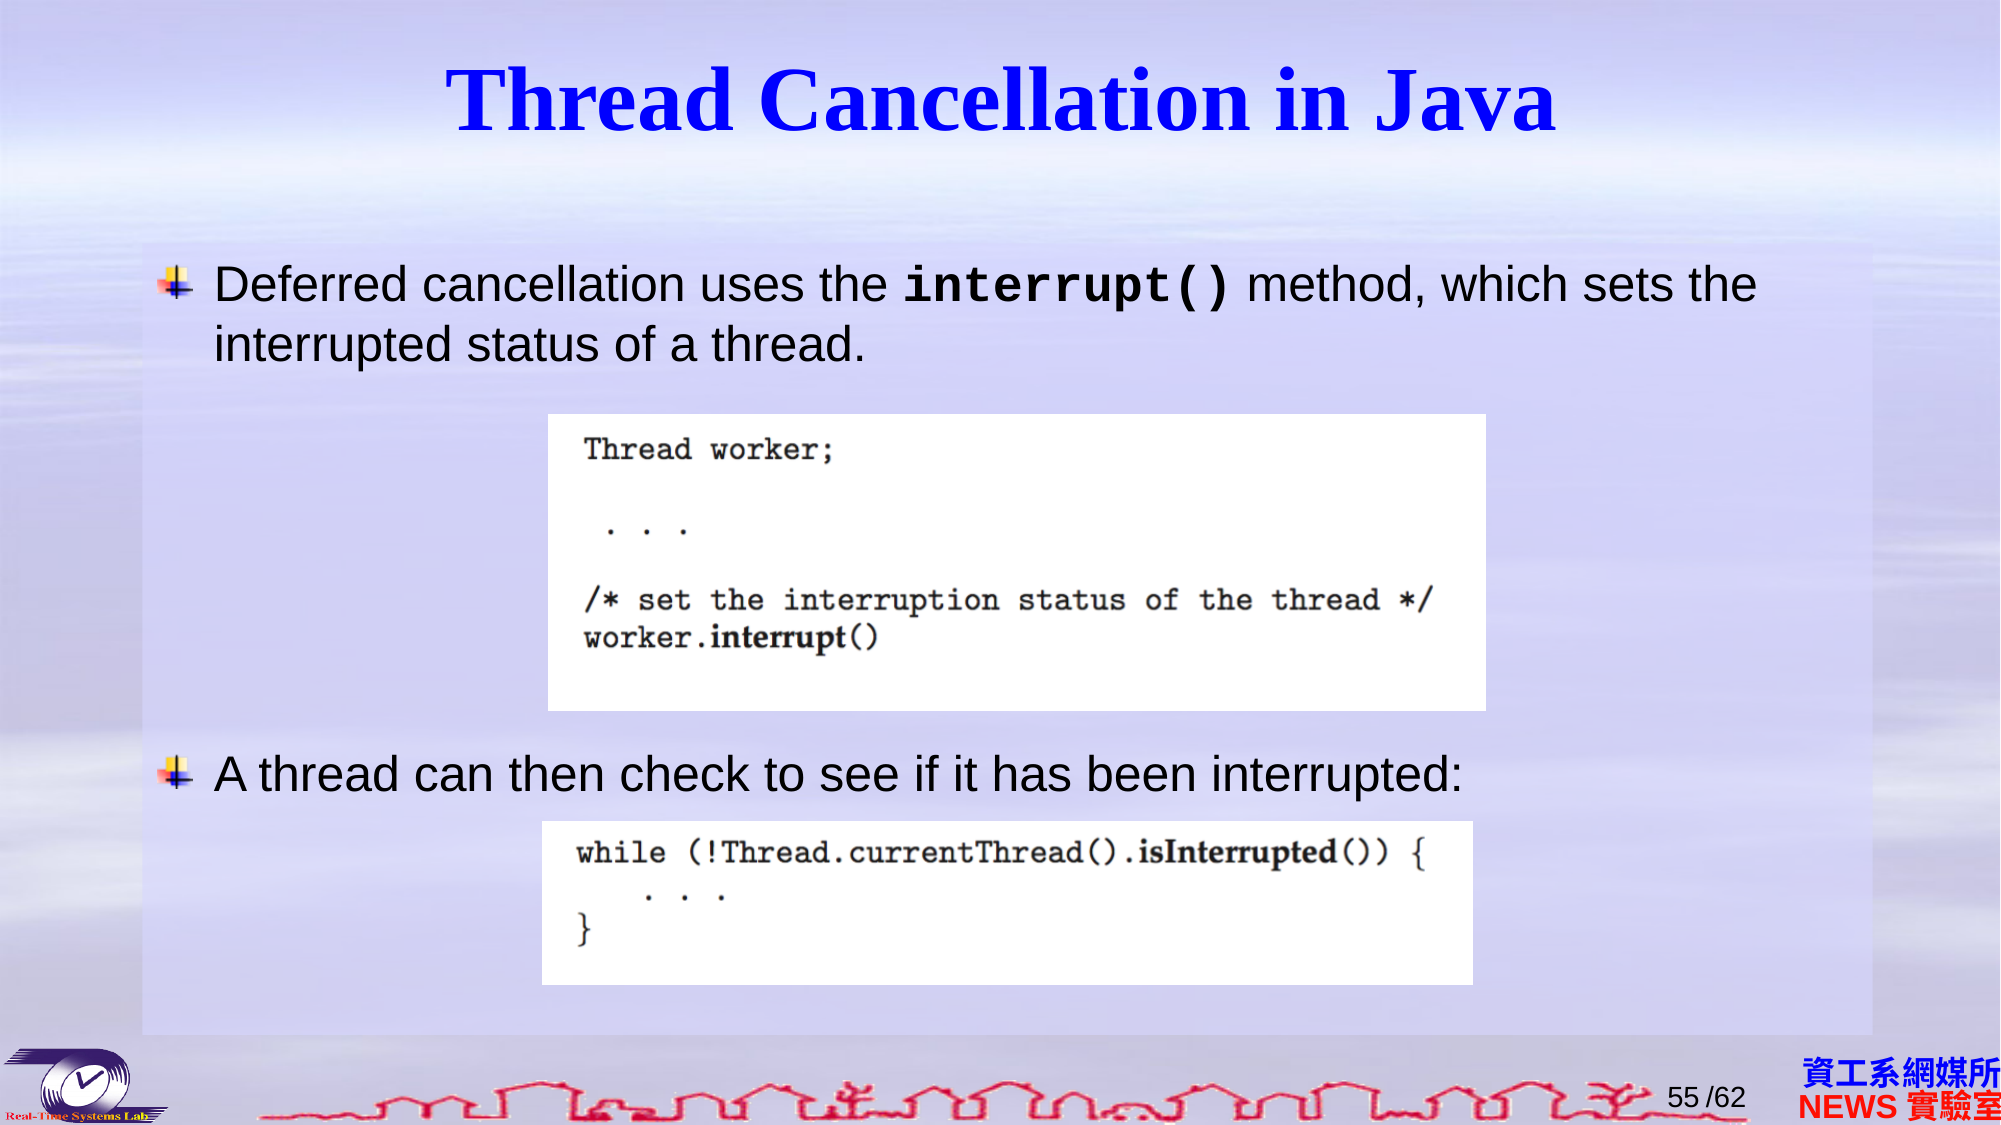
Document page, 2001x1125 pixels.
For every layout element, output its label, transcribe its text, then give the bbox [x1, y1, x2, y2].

picture [0, 0, 2001, 1125]
footer /62 [1715, 1070, 2000, 1125]
list Deferred cancellation uses the interrupt() method, which sets the interrupted status of a thread. A thread can then check to see if it has been interrupted: [142, 243, 1873, 1035]
title Thread Cancellation in Java [102, 0, 1903, 188]
slide_number 54 [1248, 1070, 1715, 1125]
